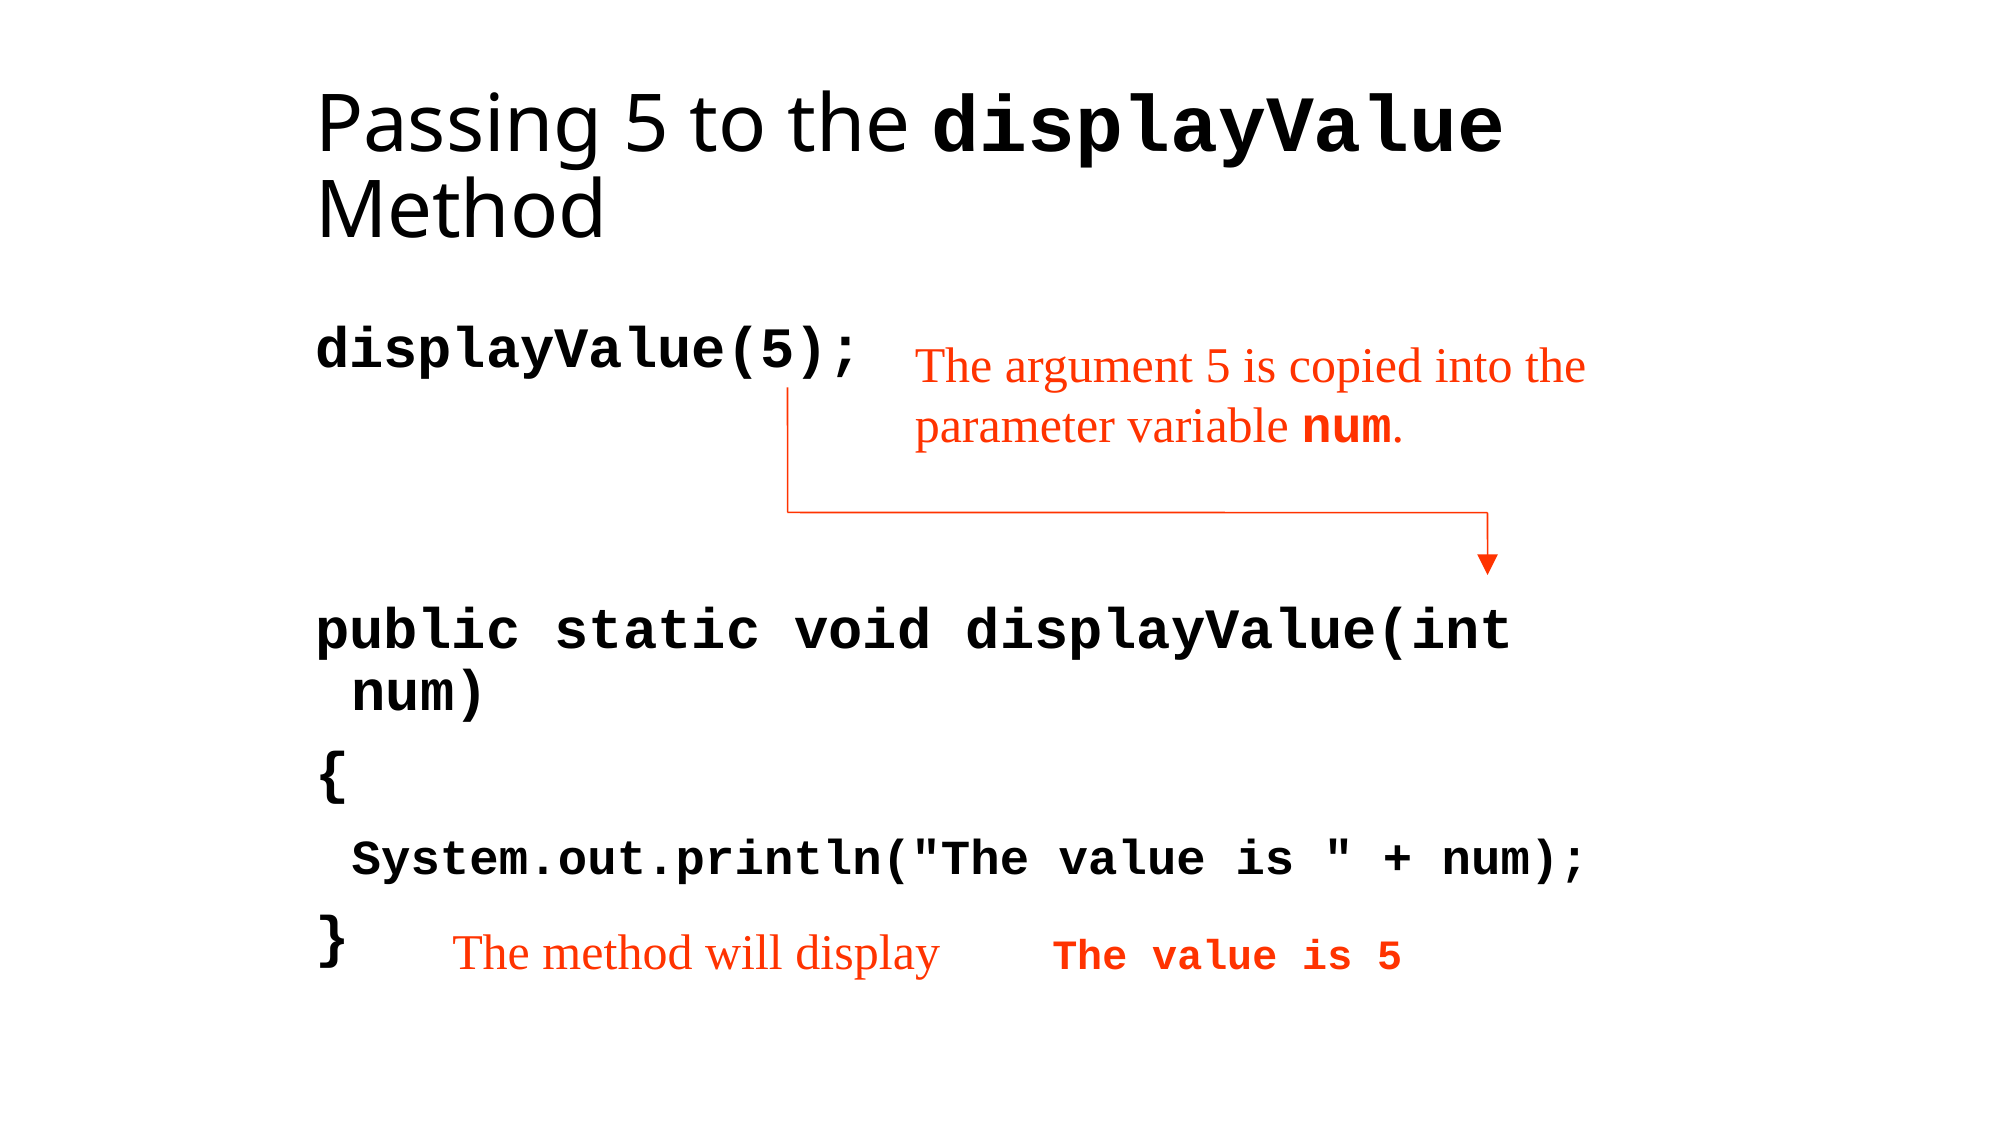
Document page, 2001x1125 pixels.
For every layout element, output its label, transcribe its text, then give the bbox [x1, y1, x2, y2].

title Passing 5 to the displayValue Method [300, 75, 1575, 263]
list displayValue(5); public static void displayValue(int num) { System.out.println("The value is " + num); } [300, 310, 1661, 977]
text_box The argument 5 is copied into the parameter variable num. [900, 324, 1613, 460]
text_box The method will display The value is 5 [437, 912, 1538, 988]
text_box [1477, 512, 1498, 575]
